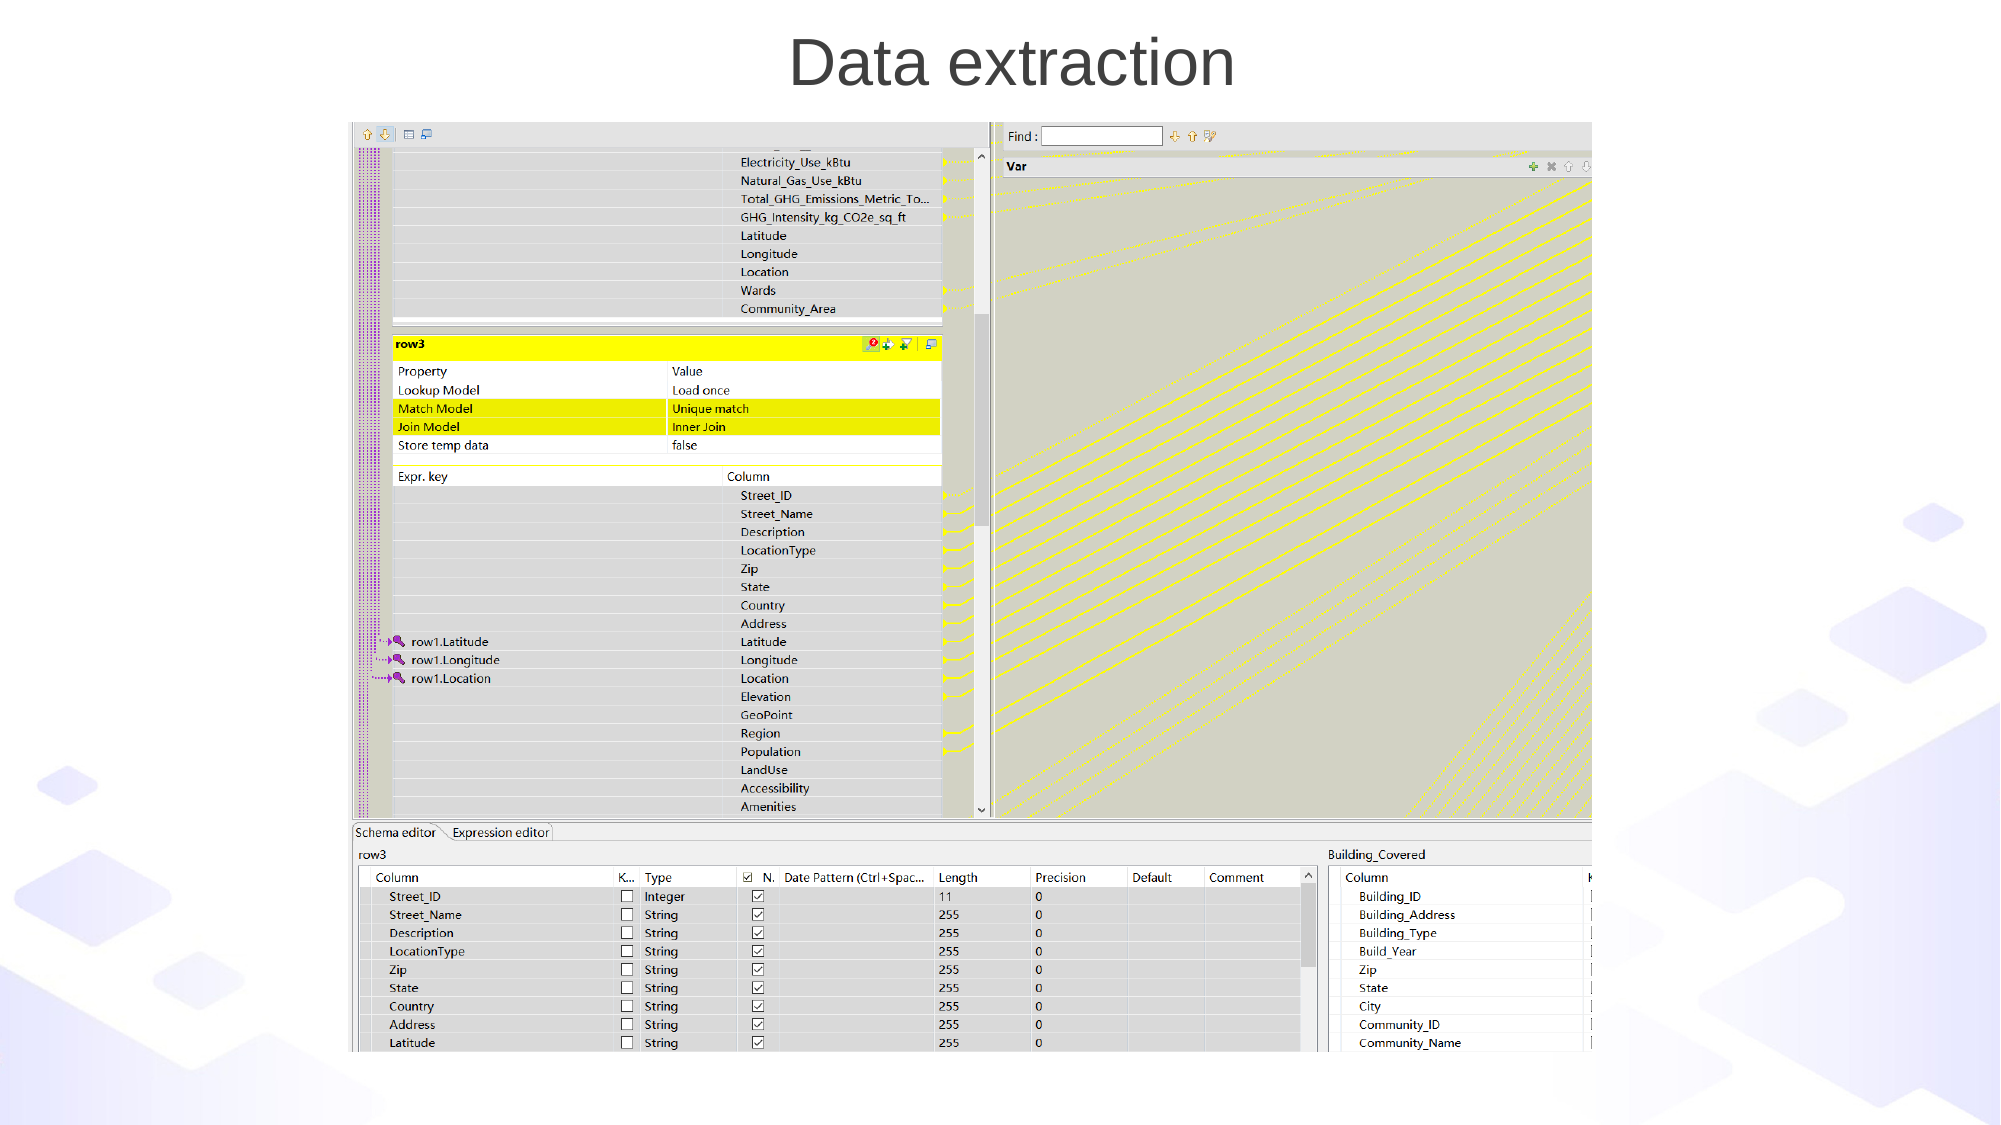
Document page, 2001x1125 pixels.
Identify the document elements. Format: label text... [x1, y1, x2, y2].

picture [0, 122, 2000, 1125]
text_box Data extraction [773, 11, 1774, 187]
